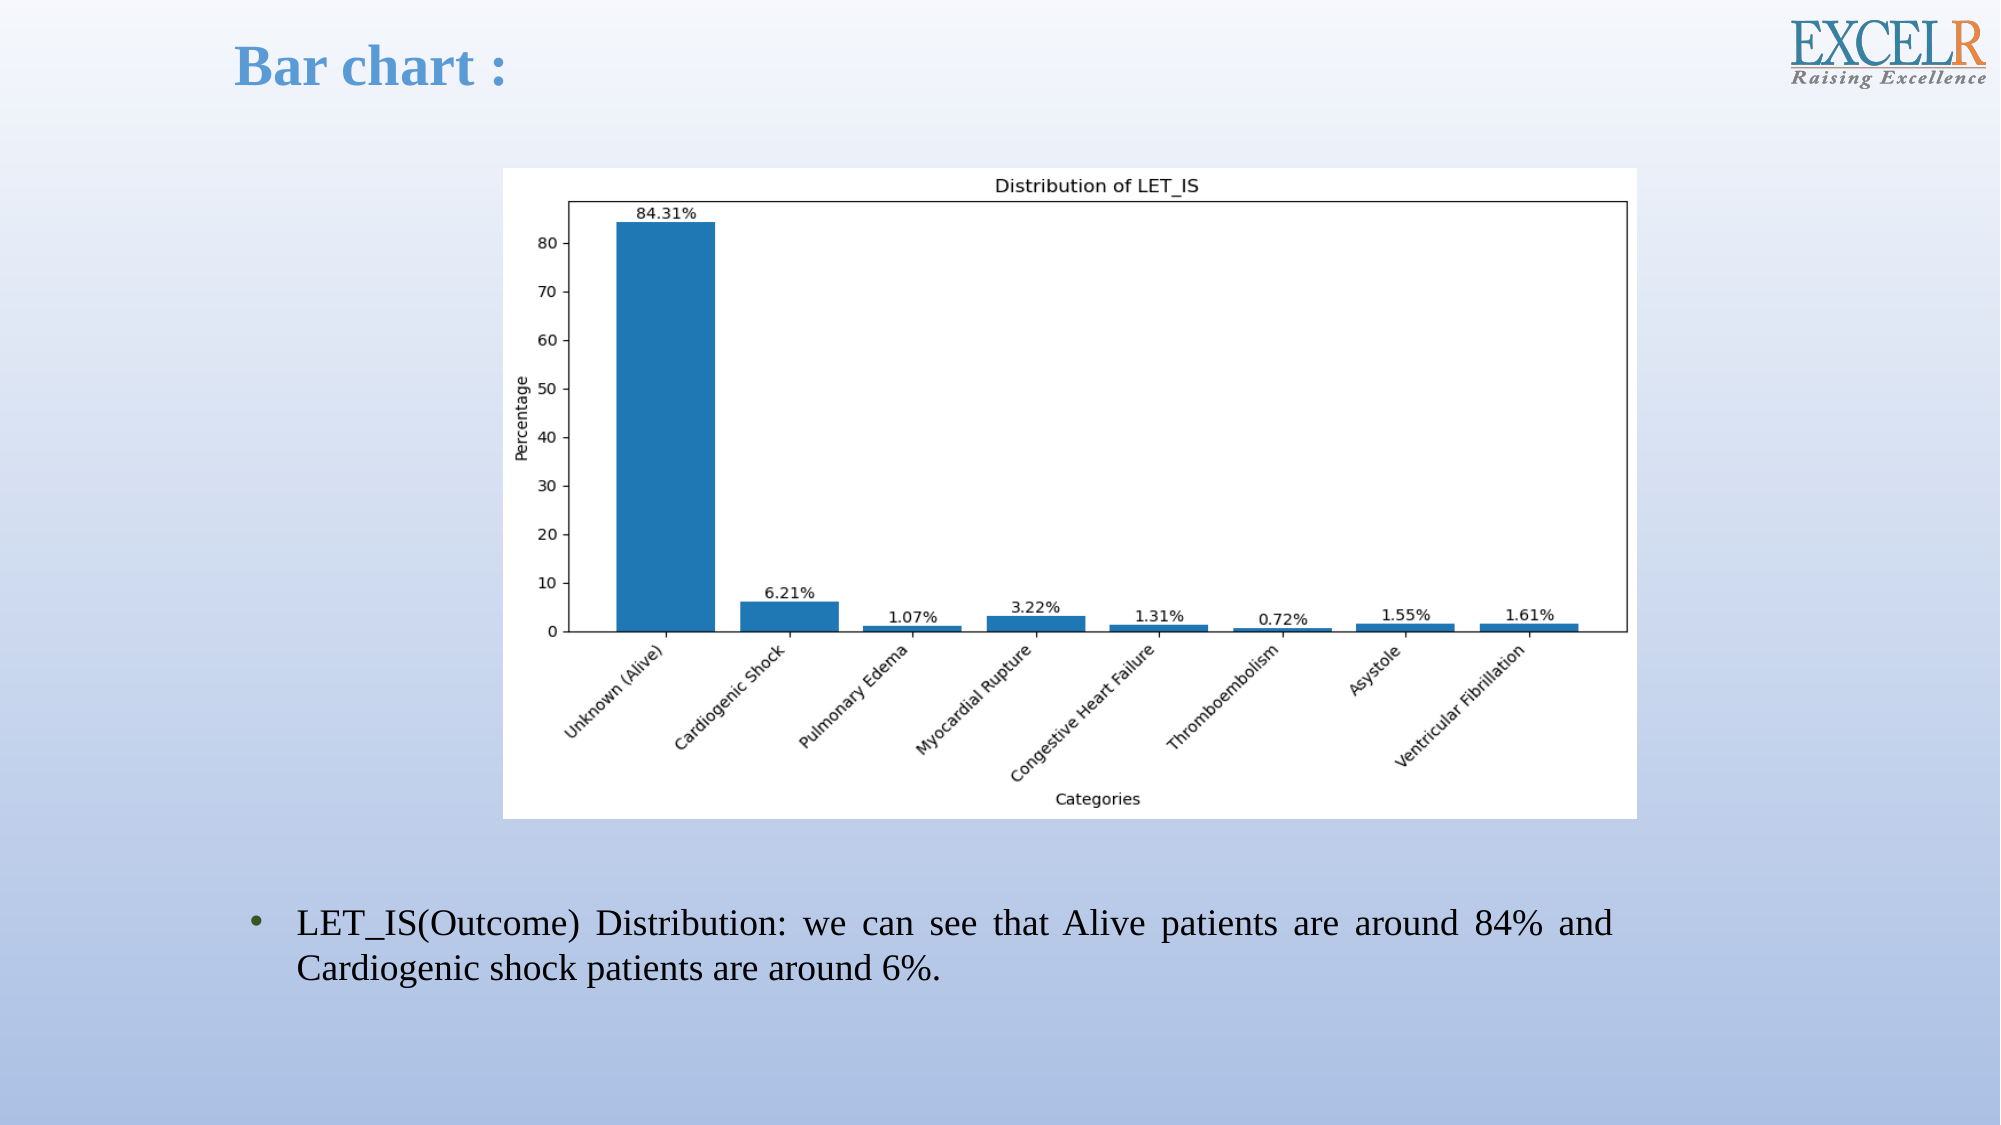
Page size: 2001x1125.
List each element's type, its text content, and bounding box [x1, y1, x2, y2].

picture [1791, 20, 1986, 89]
text_box Bar chart : [234, 26, 1630, 111]
text_box LET_IS(Outcome) Distribution: we can see that Alive patients are around 84% and Cardiogenic shock patients are around 6%. [234, 890, 1630, 996]
picture [503, 168, 1637, 819]
